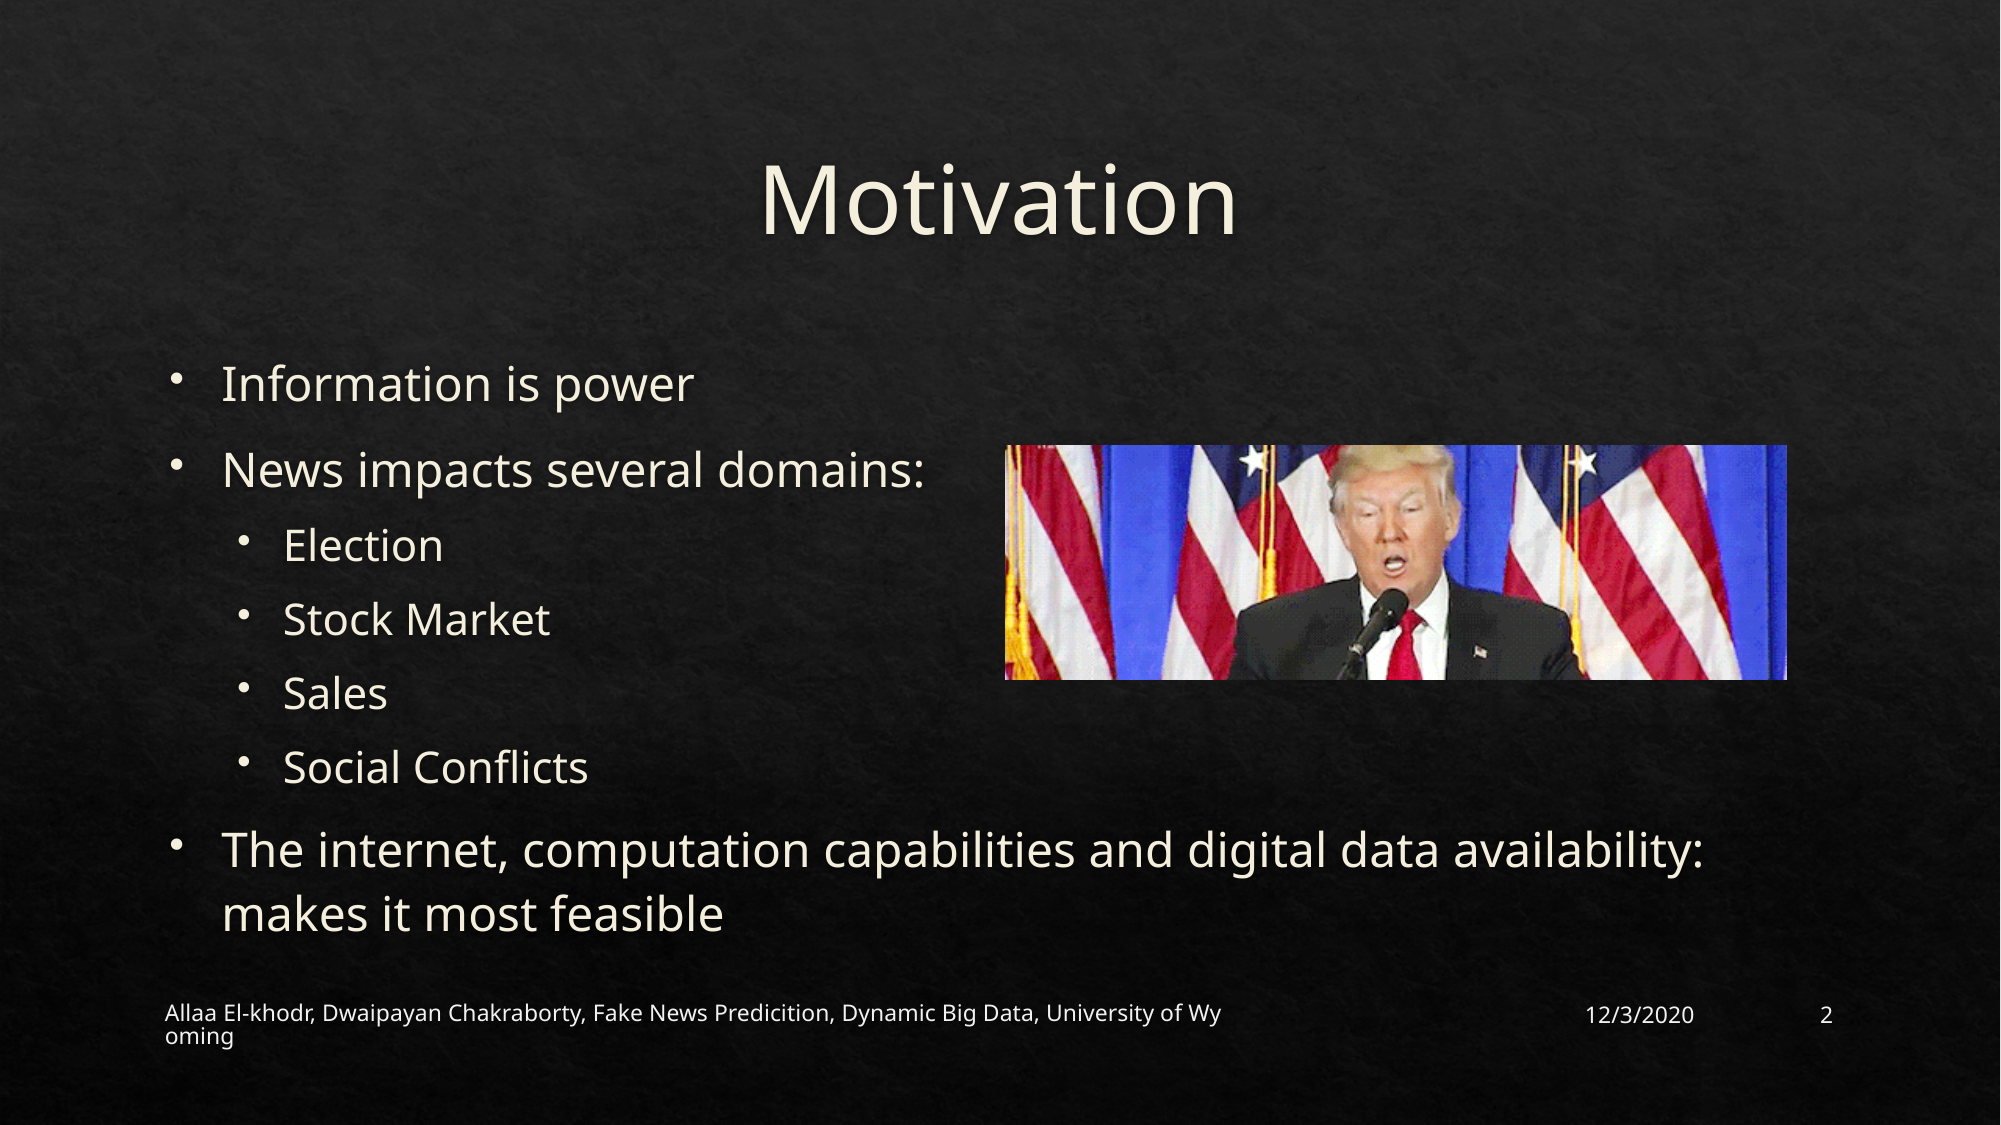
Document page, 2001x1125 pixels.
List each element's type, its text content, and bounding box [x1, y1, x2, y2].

picture [1005, 445, 1787, 680]
list Information is power News impacts several domains: Election Stock Market Sales Social Conflicts The internet, computation capabilities and digital data availability: makes it most feasible [149, 340, 1849, 950]
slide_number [1259, 984, 1710, 1045]
title Motivation [149, 99, 1849, 307]
slide_number 2 [1724, 984, 1849, 1045]
footer Allaa El-khodr, Dwaipayan Chakraborty, Fake News Predicition, Dynamic Big Data, University of Wyoming [149, 984, 1245, 1045]
